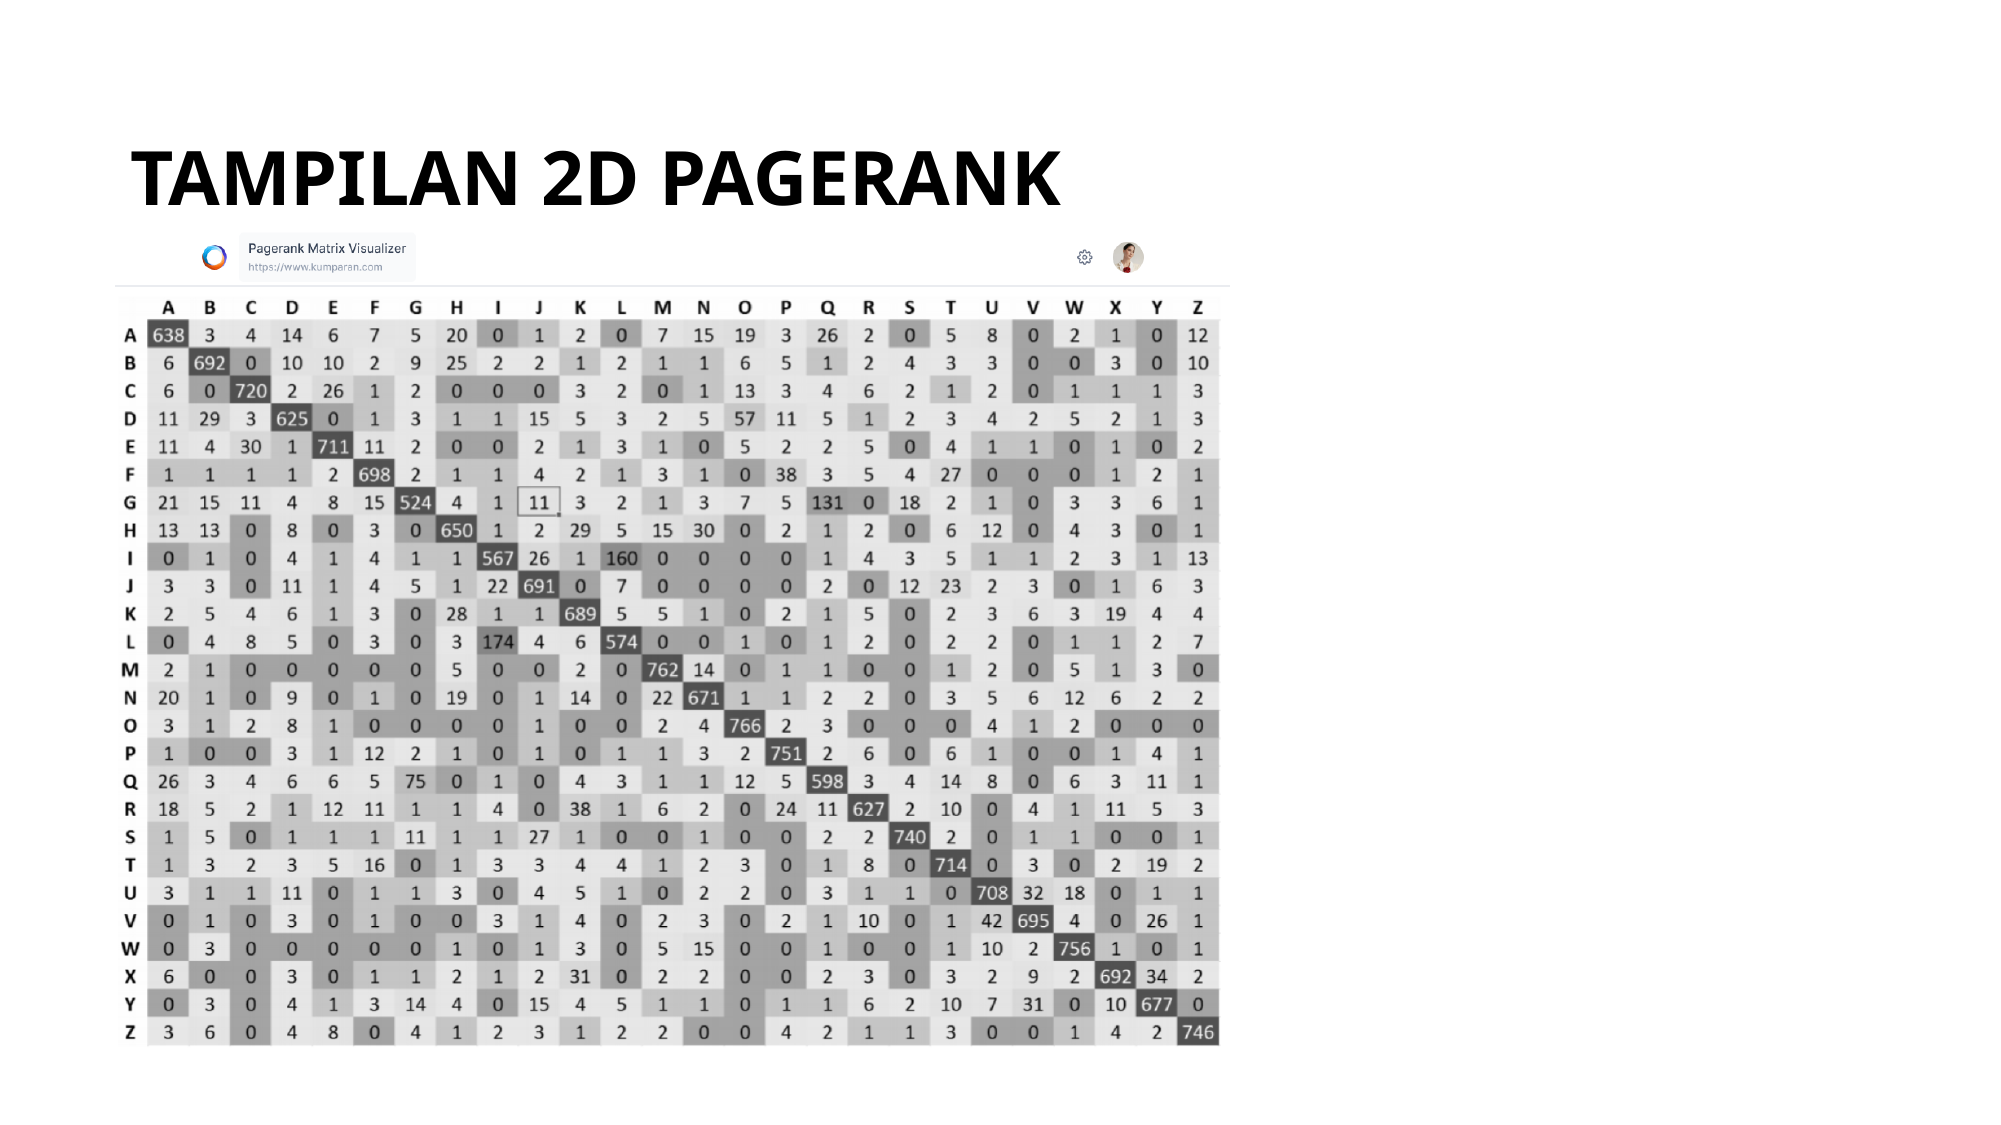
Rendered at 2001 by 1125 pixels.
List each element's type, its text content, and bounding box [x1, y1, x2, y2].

text_box TAMPILAN 2D PAGERANK MATRIX [115, 123, 1230, 229]
picture [115, 229, 1230, 1059]
